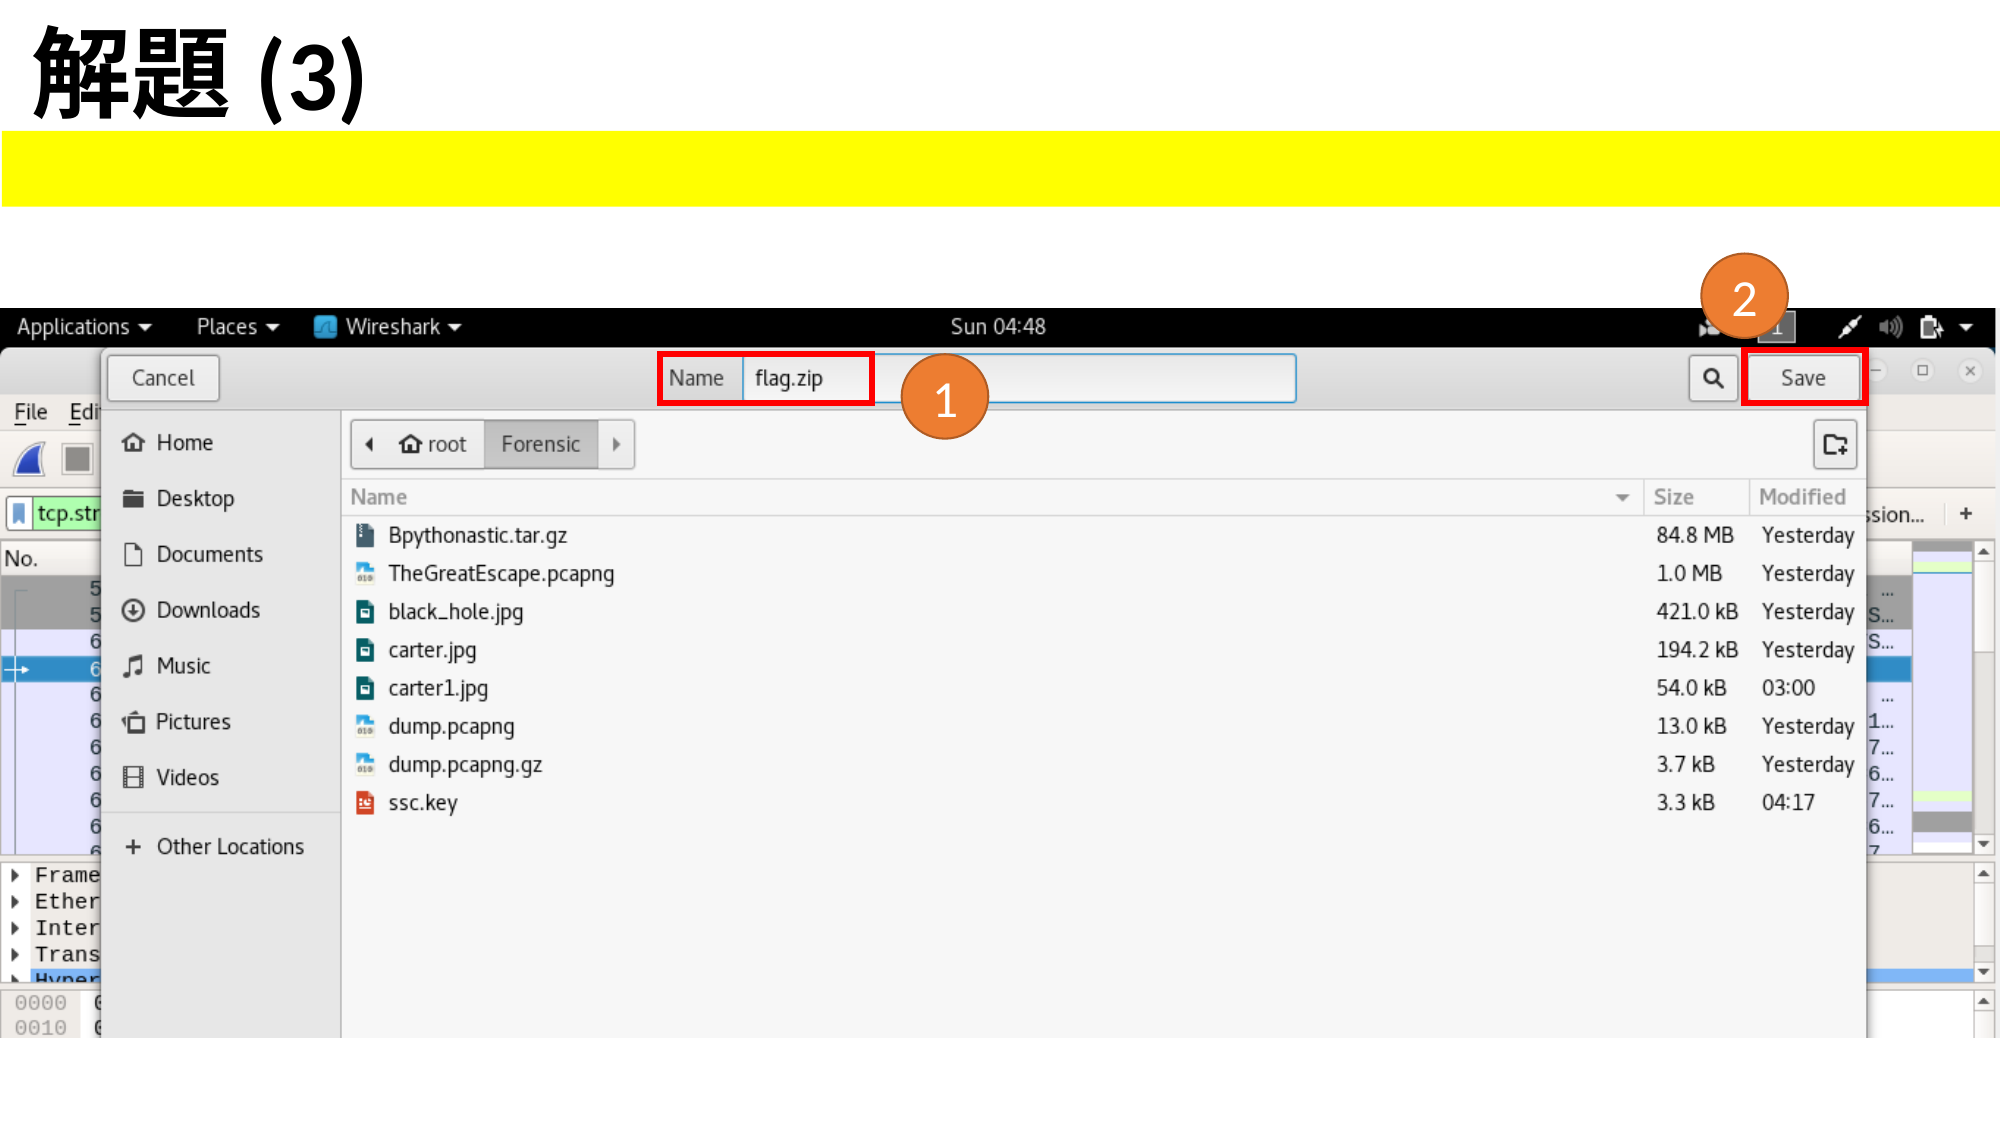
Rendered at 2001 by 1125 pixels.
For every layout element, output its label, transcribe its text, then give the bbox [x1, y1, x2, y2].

text_box 2 [1700, 252, 1789, 308]
text_box 解題(3) [17, 2, 384, 138]
text_box [1, 130, 2000, 207]
picture [0, 308, 2000, 1038]
